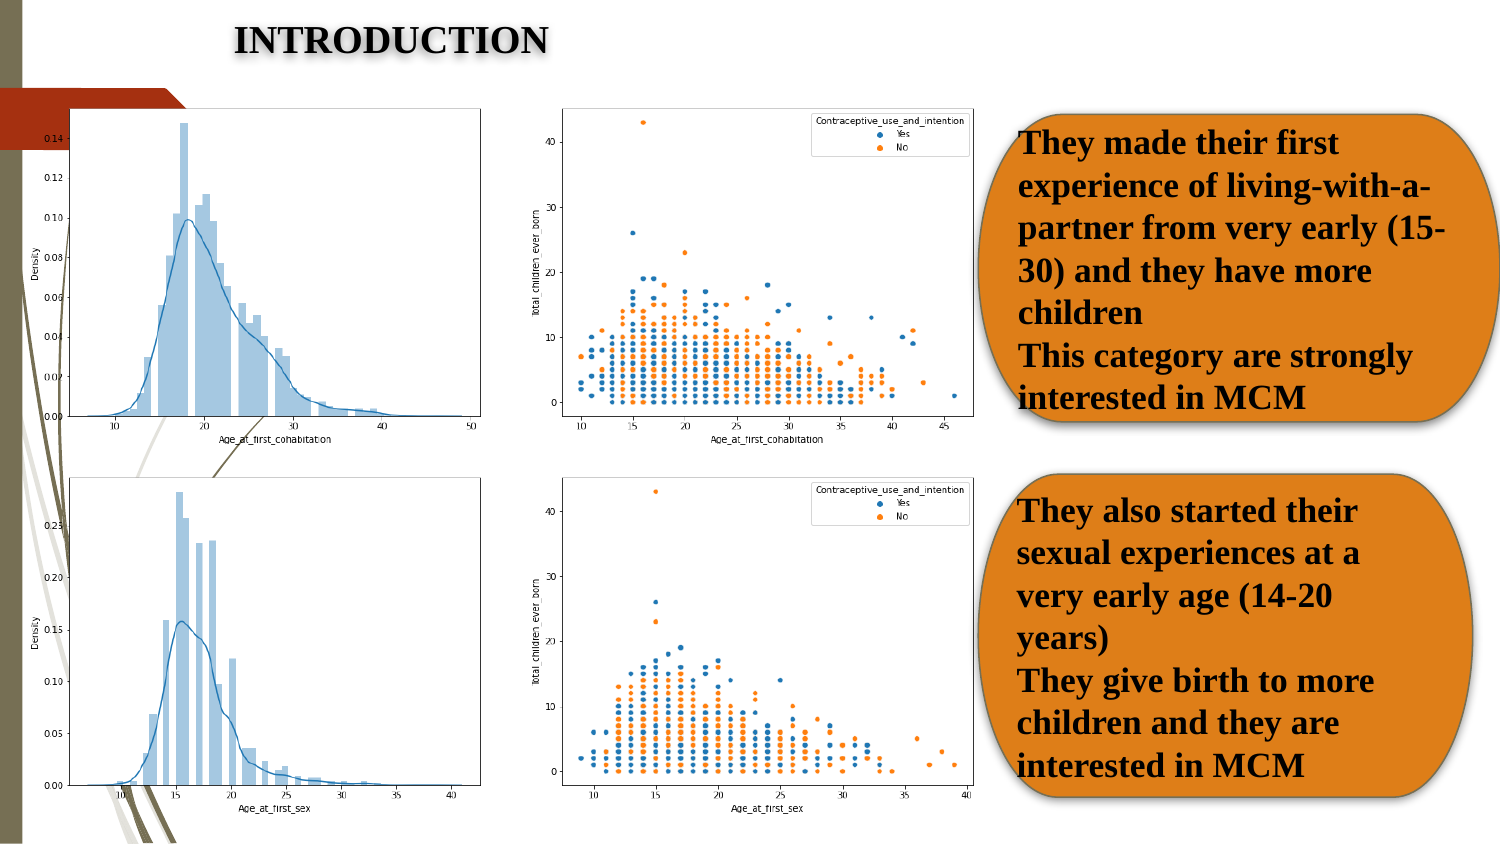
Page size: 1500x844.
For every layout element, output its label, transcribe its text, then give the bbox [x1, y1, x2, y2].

picture [24, 102, 979, 819]
text_box They made their first experience of living-with-a-partner from very early (15-30) and they have more children This category are strongly interested in MCM [982, 114, 1500, 422]
text_box INTRODUCTION [218, 0, 592, 77]
text_box They also started their sexual experiences at a very early age (14-20 years) They give birth to more children and they are interested in MCM [982, 474, 1473, 798]
